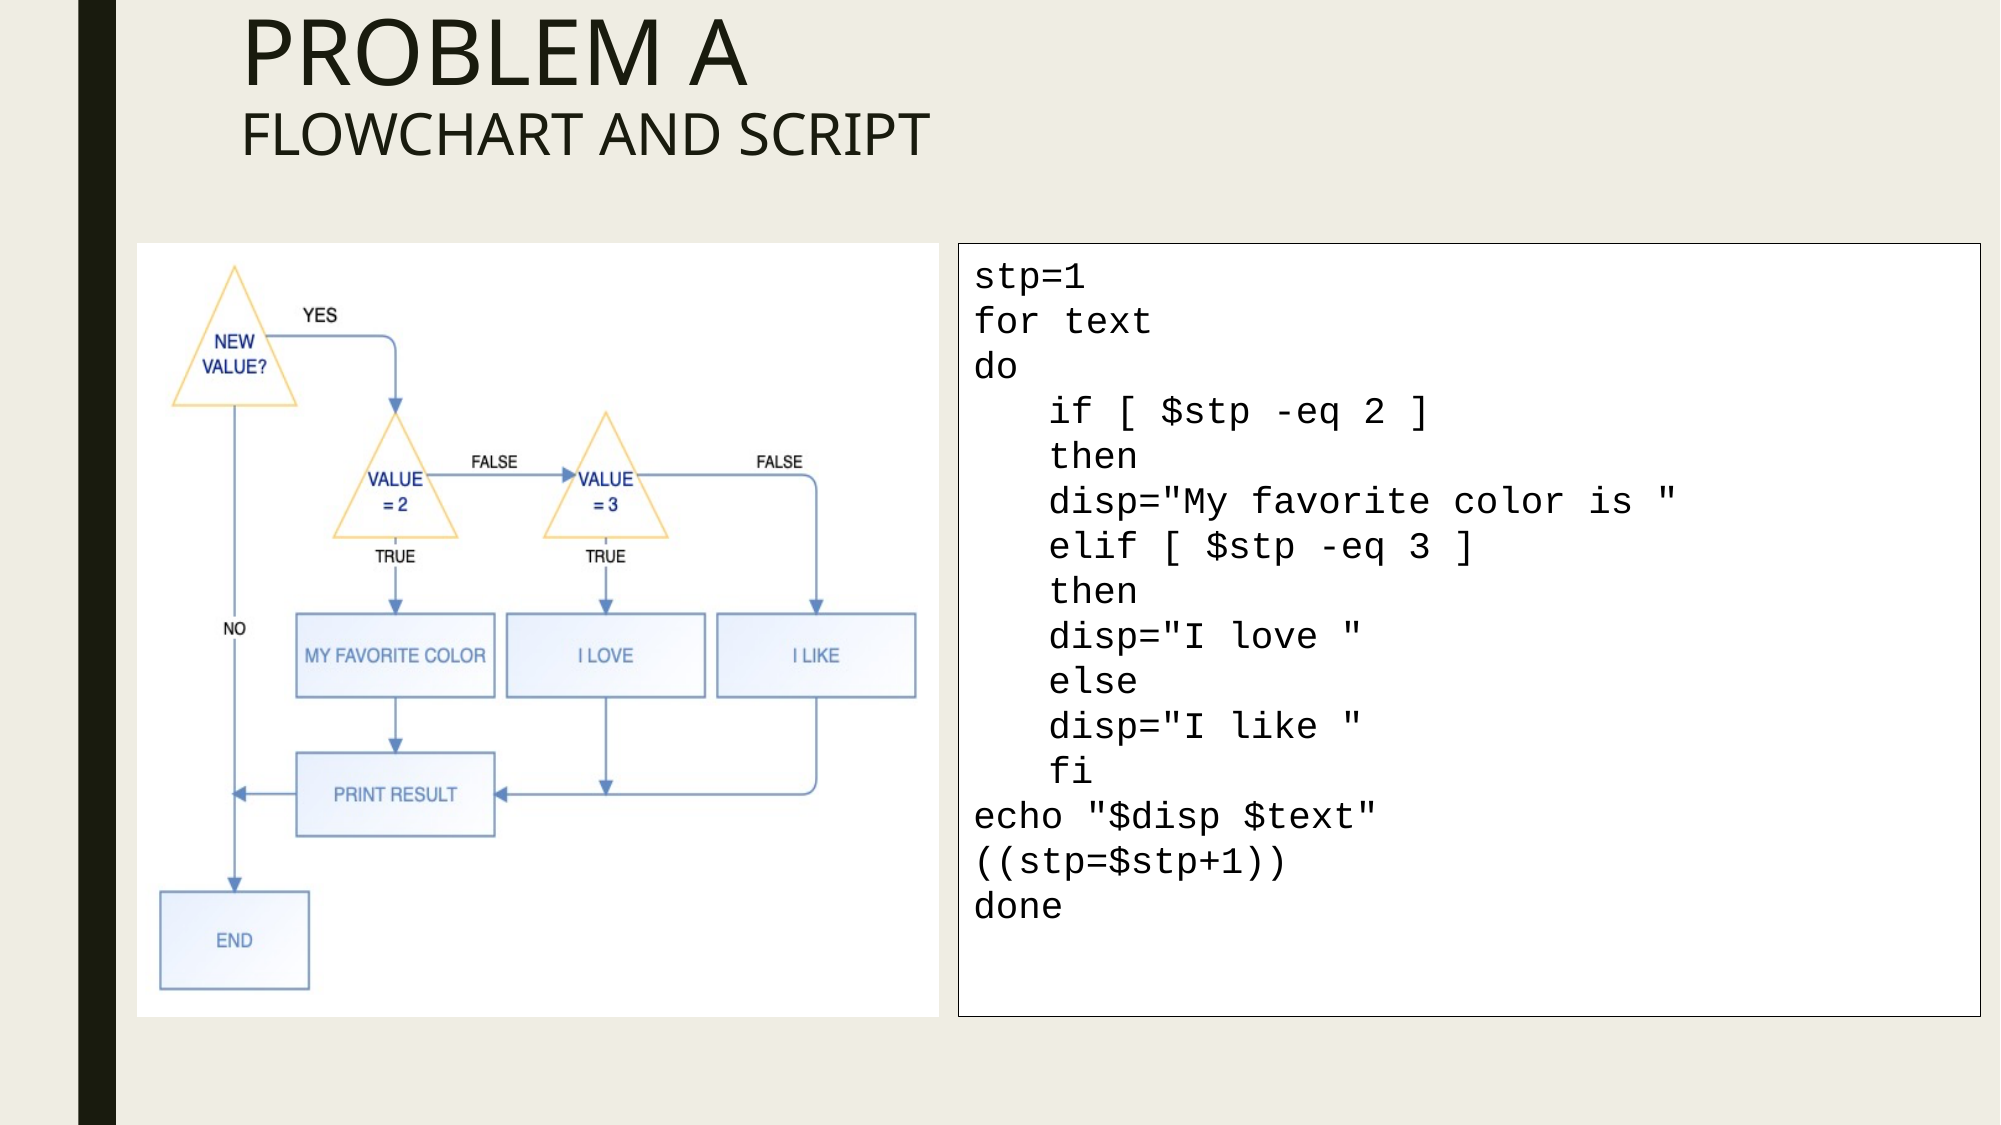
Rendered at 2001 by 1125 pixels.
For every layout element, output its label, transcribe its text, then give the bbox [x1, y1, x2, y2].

title PROBLEM A FLOWCHART AND SCRIPT [225, 0, 1800, 244]
picture [137, 243, 939, 1017]
text_box stp=1 for text do if [ $stp -eq 2 ] then disp="My favorite color is " elif [ $stp -eq 3 ] then disp="I love " else disp="I like " fi echo "$disp $text" ((stp=$stp+1)) done [958, 243, 1981, 1017]
